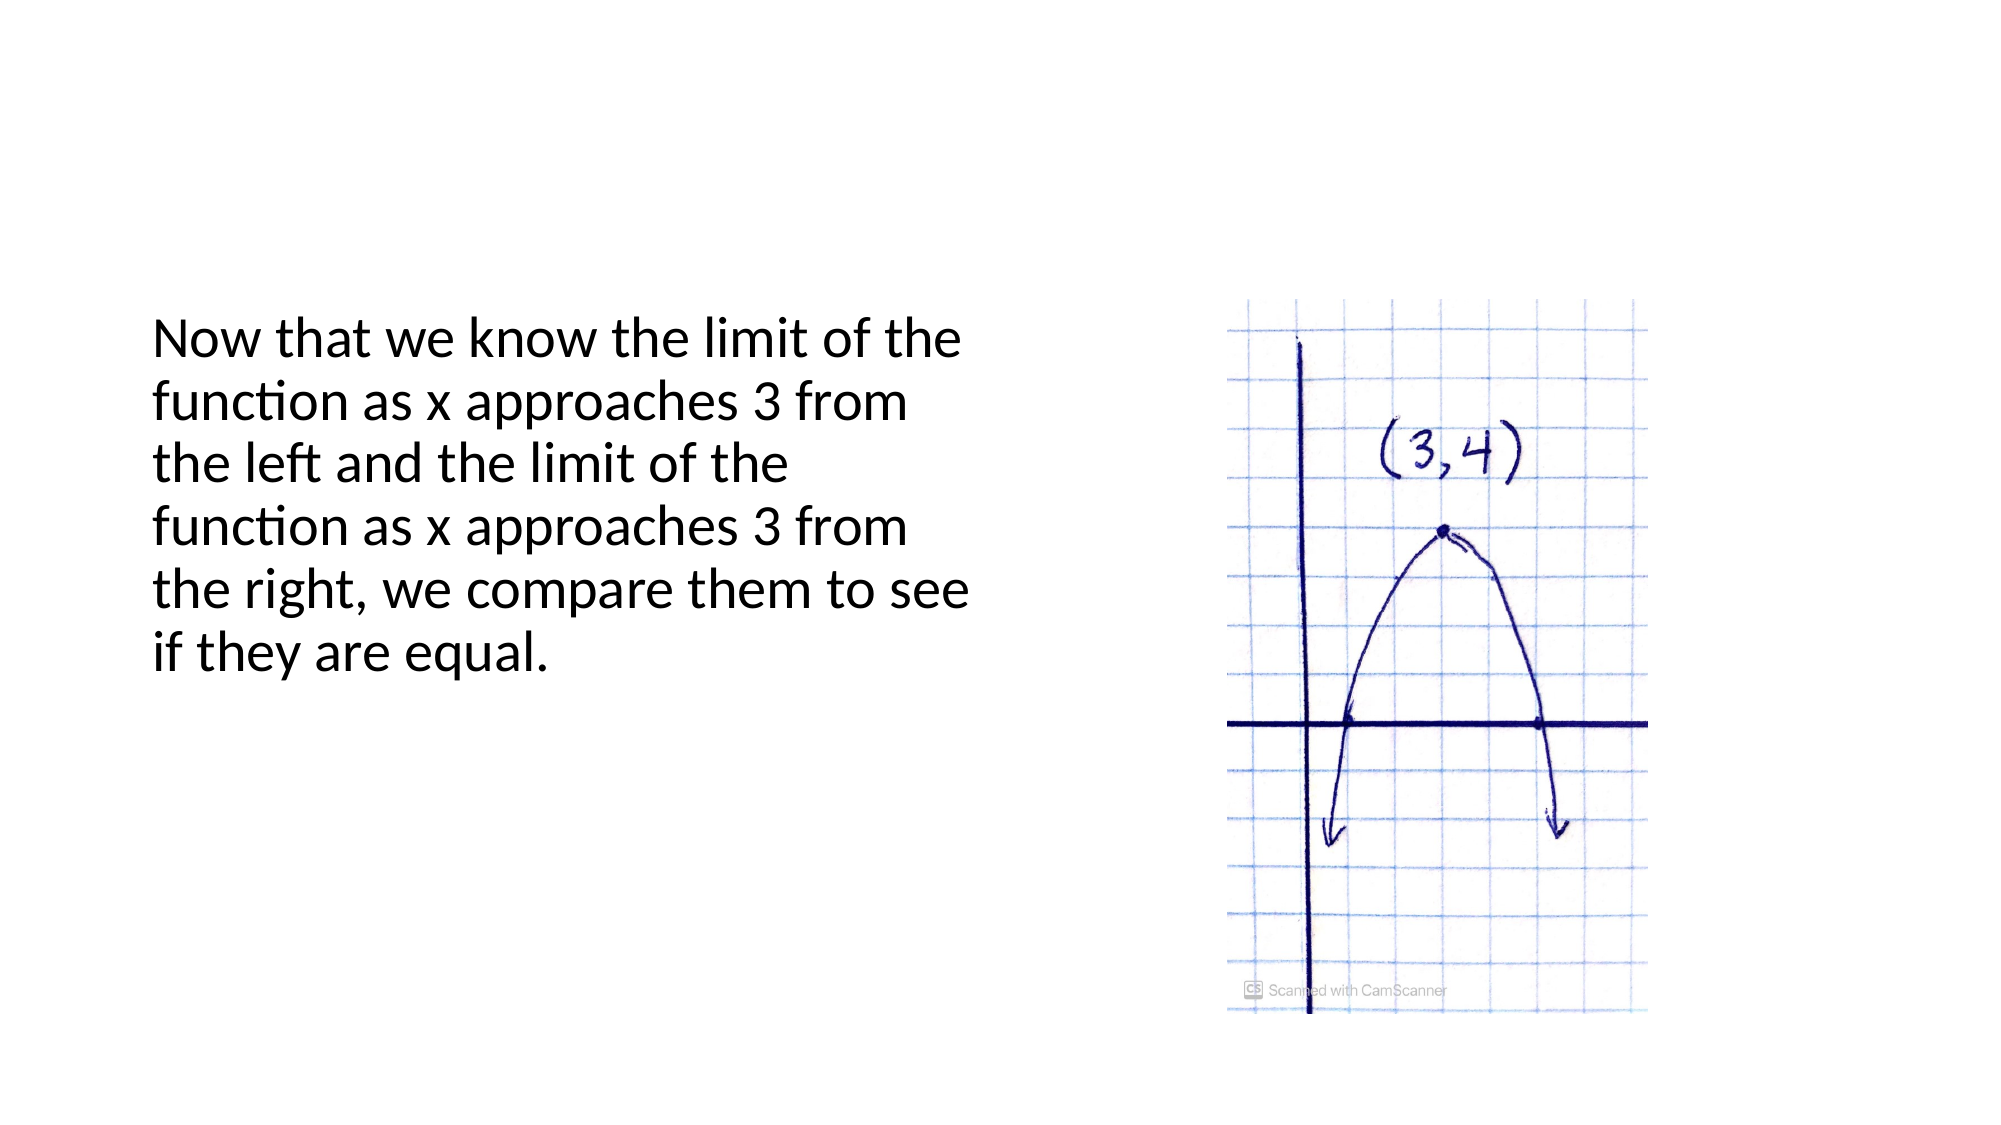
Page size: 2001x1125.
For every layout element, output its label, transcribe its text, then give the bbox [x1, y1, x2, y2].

list Now that we know the limit of the function as x approaches 3 from the left and the limit of the function as x approaches 3 from the right, we compare them to see if they are equal. [137, 299, 988, 1014]
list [1227, 299, 1648, 1014]
